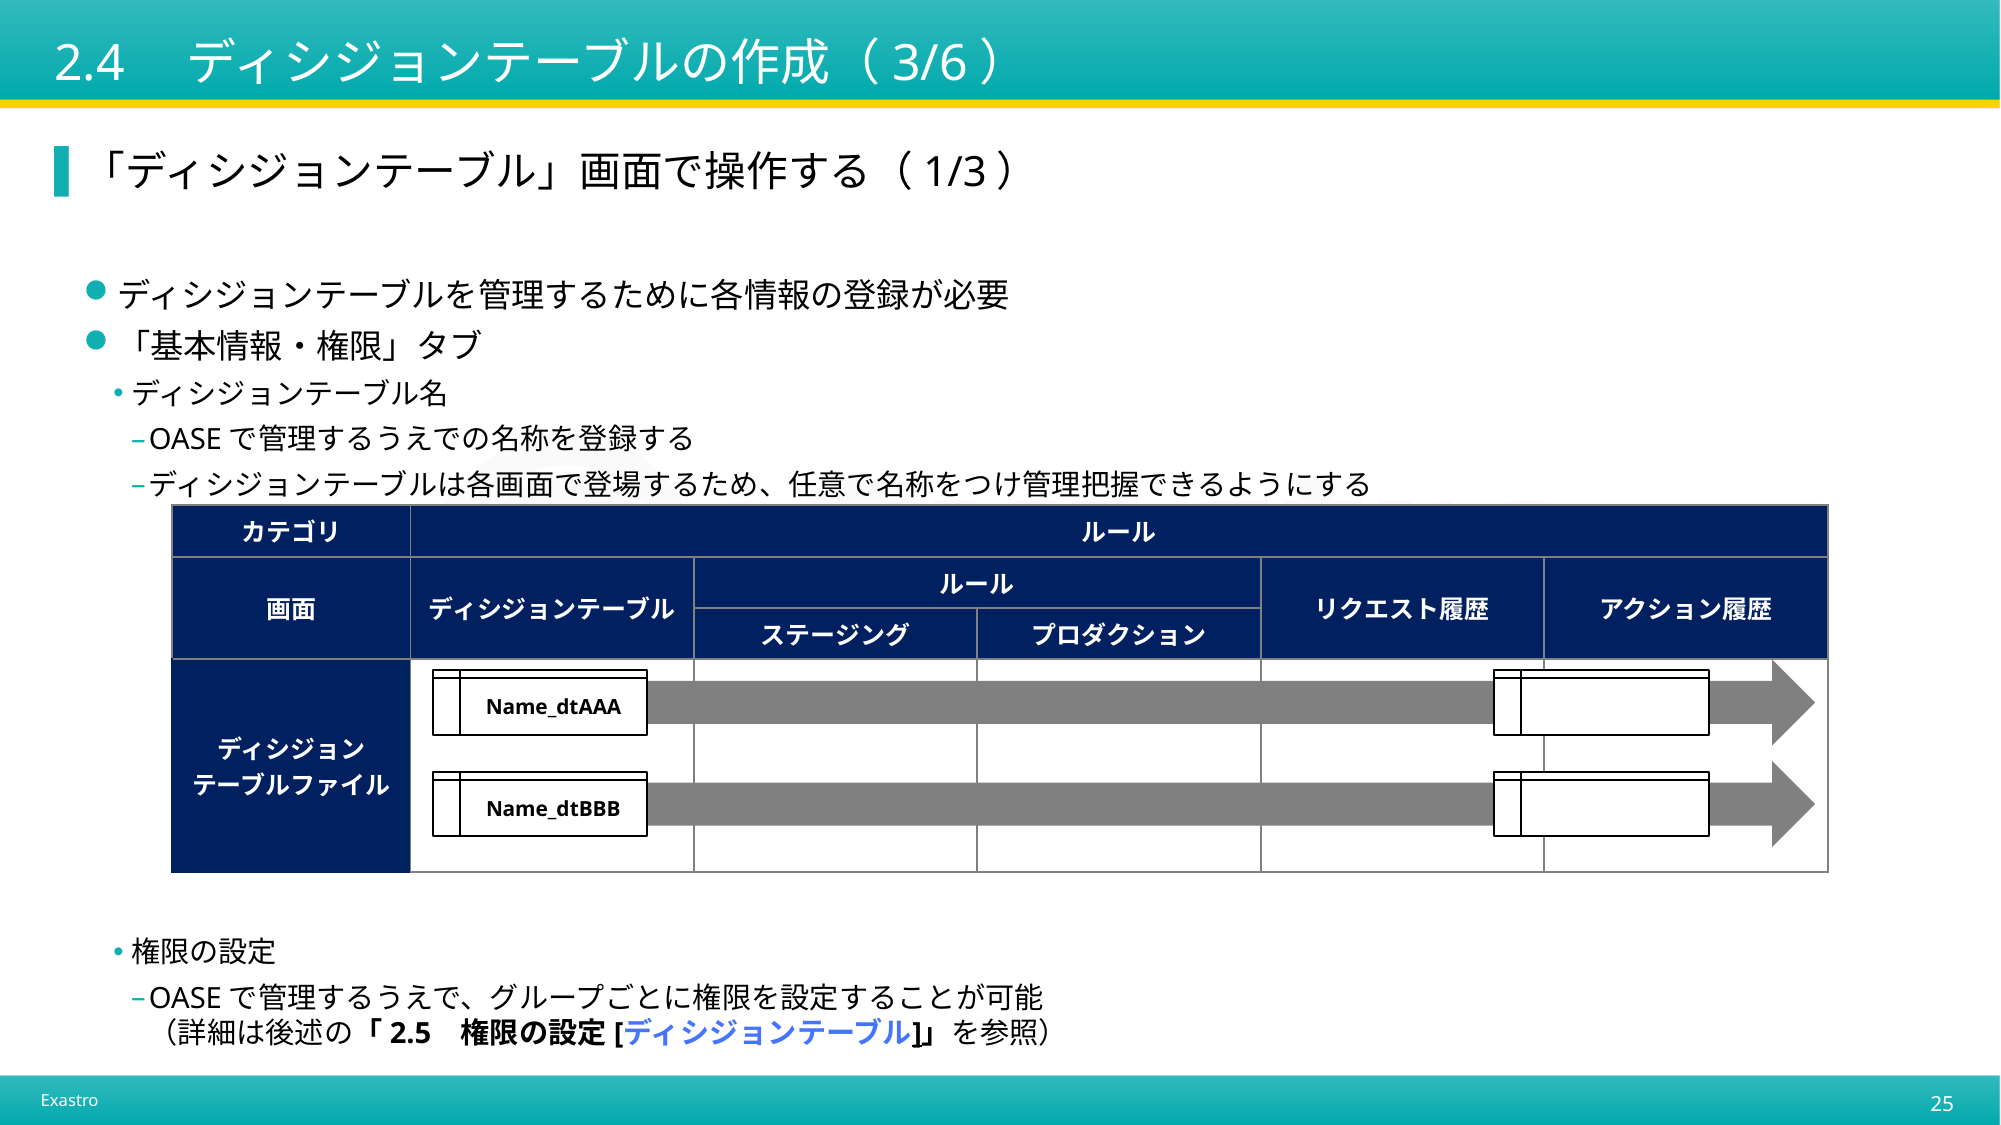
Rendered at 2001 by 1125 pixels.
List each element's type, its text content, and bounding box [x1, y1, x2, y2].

table_cell プロダクション [978, 609, 1260, 658]
text_box [1709, 761, 1816, 848]
table_cell [1262, 660, 1543, 680]
text_box [1494, 771, 1709, 837]
text_box Name_dtAAA [432, 670, 648, 735]
table_cell [1262, 724, 1543, 782]
table_cell アクション履歴 [1545, 558, 1827, 658]
text_box [1709, 659, 1816, 746]
table_cell [978, 826, 1260, 871]
table_cell [1545, 660, 1827, 871]
table_cell [1262, 826, 1543, 871]
table_header カテゴリ [173, 506, 410, 556]
table_cell ディシジョンテーブル [411, 558, 693, 658]
table_header ルール [411, 506, 1827, 556]
table_cell ディシジョン テーブルファイル [173, 660, 410, 871]
table_cell リクエスト履歴 [1262, 558, 1543, 658]
text_box [648, 680, 1494, 724]
table_cell ステージング [695, 609, 976, 658]
table_cell 画面 [173, 558, 410, 658]
table_cell [695, 660, 976, 680]
text_box [648, 782, 1494, 826]
picture [0, 0, 2000, 1125]
list 「ディシジョンテーブル」画面で操作する（1/3） ディシジョンテーブルを管理するために各情報の登録が必要 「基本情報・権限」タブ ディシジョンテーブル名 OASEで管理するうえでの名称を登録する ディシジョンテーブルは各画面で登場するため、任意で名称をつけ管理把握できるようにする 権限の設定 OASEで管理するうえで、グループごとに権限を設定することが可能 （詳細は後述の「2.5 権限の設定 [ディシジョンテーブル]」を参照） [39, 137, 1961, 1059]
text_box Name_dtBBB [432, 771, 648, 837]
title 2.4 ディシジョンテーブルの作成（3/6） [39, 18, 1961, 96]
table_cell ルール [695, 558, 1260, 607]
table_cell [978, 660, 1260, 680]
table_cell [978, 724, 1260, 782]
text_box [1494, 670, 1709, 735]
table_cell [695, 826, 976, 871]
table_cell [411, 660, 693, 871]
table_cell [695, 724, 976, 782]
